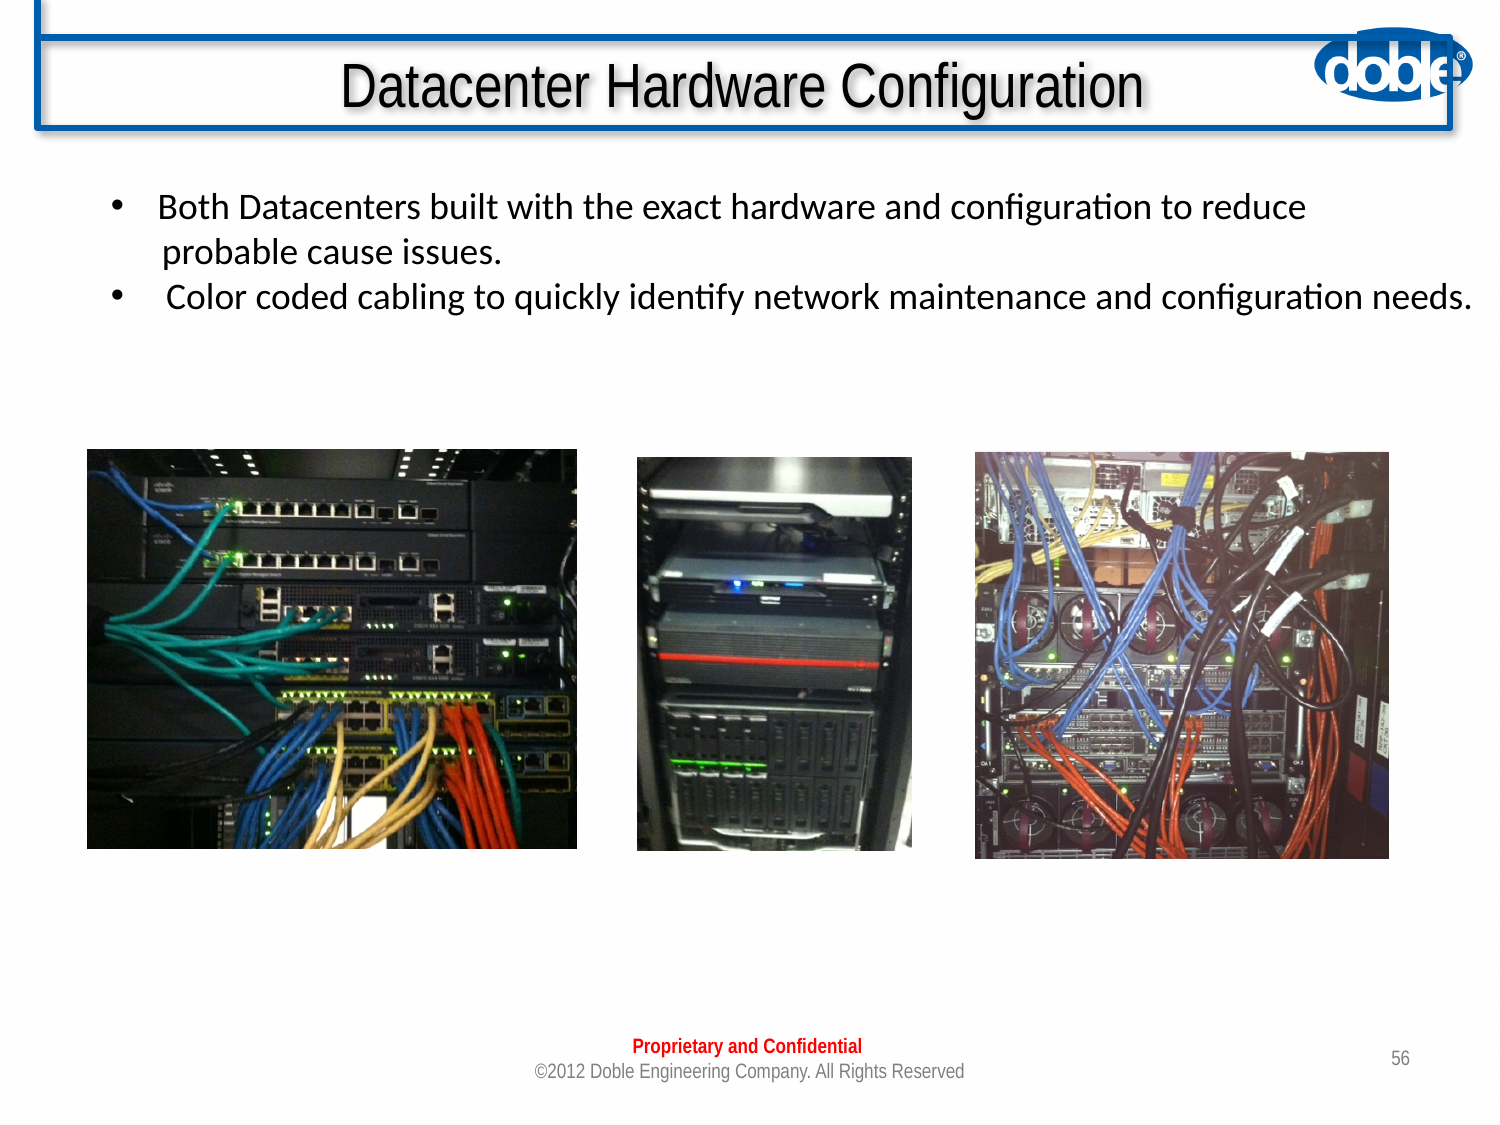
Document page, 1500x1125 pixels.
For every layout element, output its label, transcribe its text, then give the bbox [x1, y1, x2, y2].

picture [0, 0, 1500, 1125]
title Datacenter Hardware Configuration [34, 34, 1453, 131]
text_box Both Datacenters built with the exact hardware and configuration to reduce probable cause issues. Color coded cabling to quickly identify network maintenance and configuration needs. [96, 174, 1490, 325]
